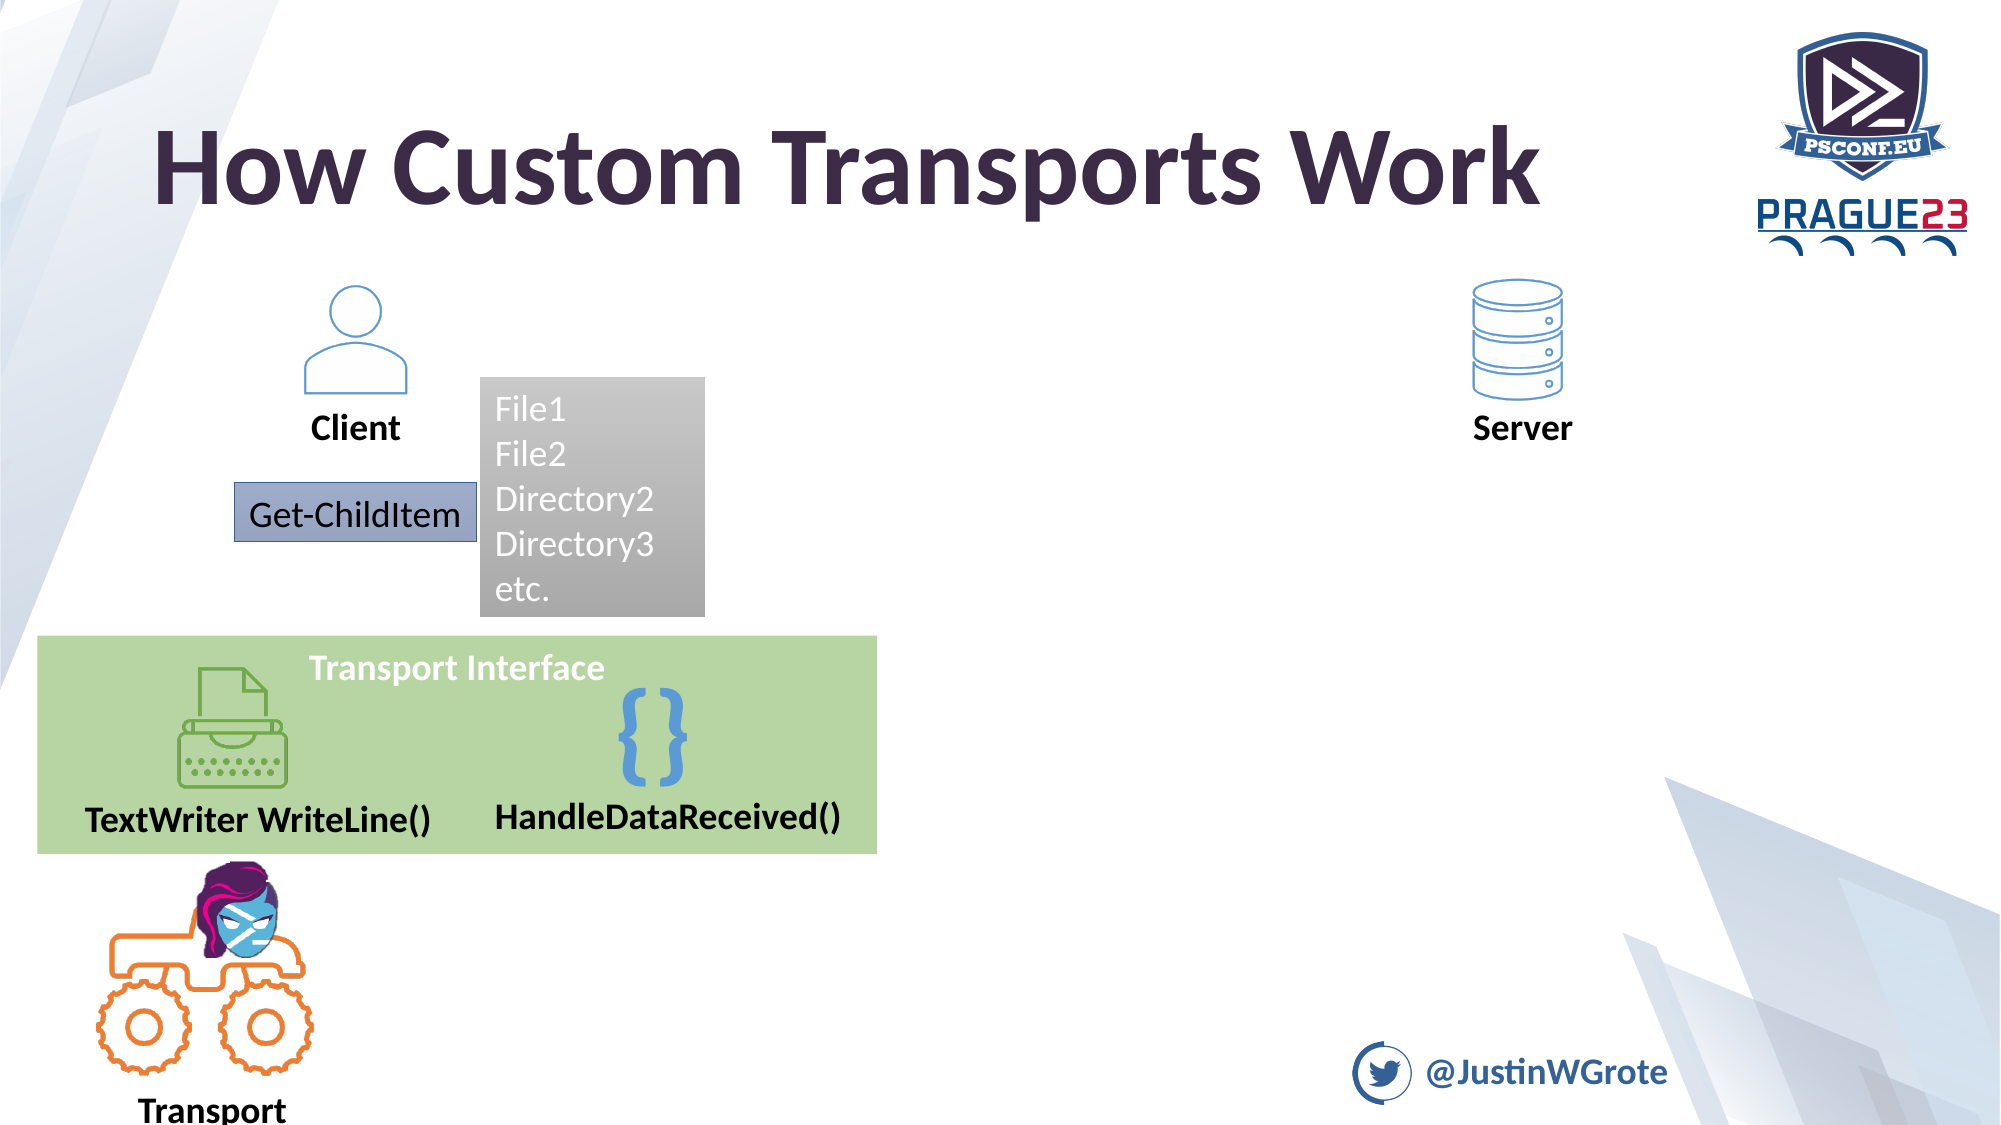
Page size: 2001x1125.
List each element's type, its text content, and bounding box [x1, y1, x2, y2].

picture [0, 0, 2000, 1125]
title How Custom Transports Work [137, 59, 1735, 278]
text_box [83, 858, 326, 1125]
text_box HandleDataReceived() [479, 784, 865, 845]
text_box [1442, 264, 1593, 456]
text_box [280, 264, 431, 456]
text_box File1 File2 Directory2 Directory3 etc. [480, 377, 705, 617]
text_box Transport Interface [37, 635, 878, 854]
text_box {} [599, 650, 708, 784]
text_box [68, 652, 449, 848]
text_box Get-ChildItem [234, 482, 477, 542]
